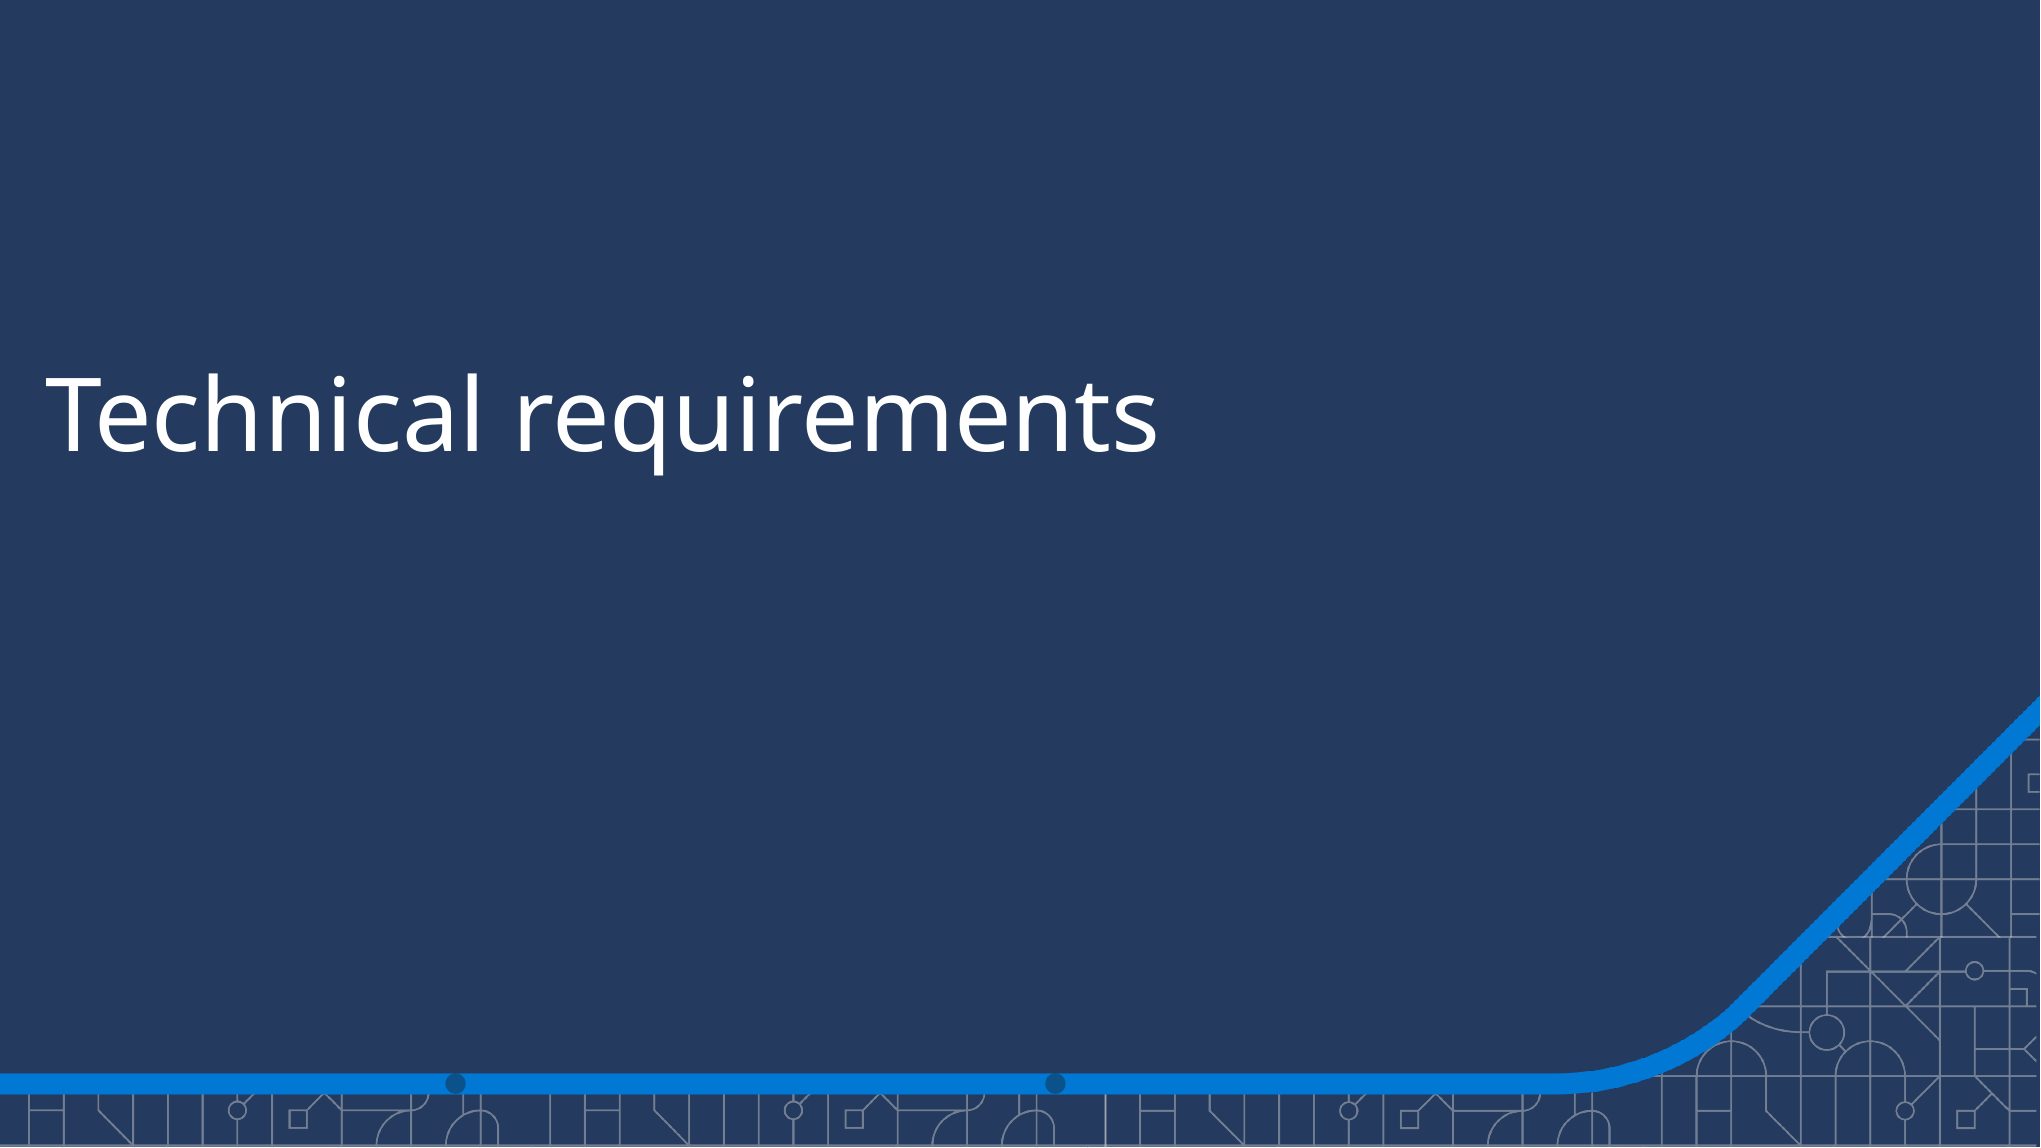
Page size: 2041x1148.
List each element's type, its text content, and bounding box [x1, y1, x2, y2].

title Technical requirements [45, 348, 1996, 571]
picture [0, 670, 2040, 1148]
